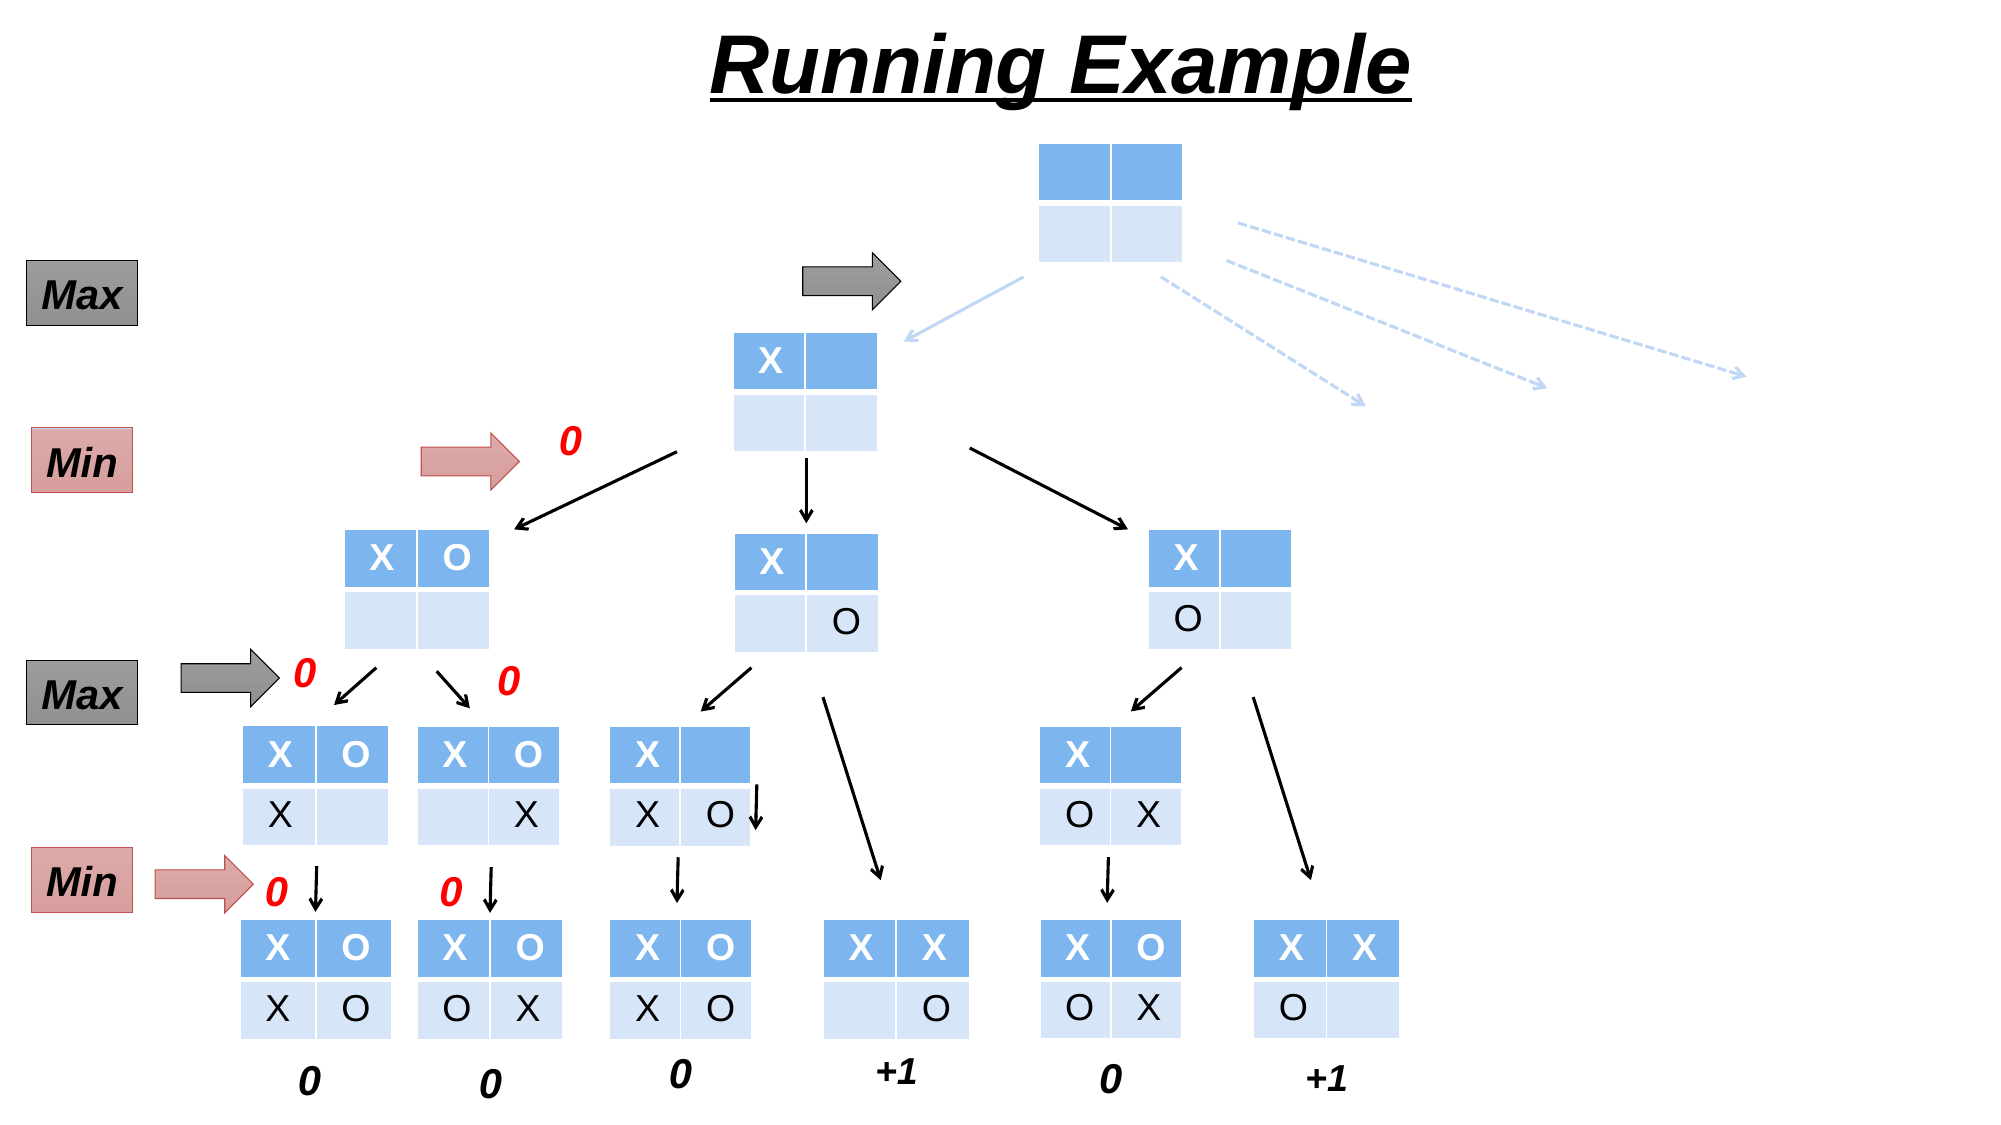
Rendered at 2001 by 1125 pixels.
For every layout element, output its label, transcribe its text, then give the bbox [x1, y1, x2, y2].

text_box [802, 251, 902, 312]
table_header [806, 333, 877, 389]
text_box 0 [641, 1039, 720, 1105]
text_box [436, 671, 470, 709]
table_cell O [1254, 982, 1326, 1038]
table_cell X [610, 789, 679, 846]
table_header [681, 727, 750, 783]
table_cell X [489, 789, 559, 845]
text_box 0 [1071, 1044, 1150, 1110]
table_cell [1039, 206, 1110, 262]
table_cell O [897, 982, 969, 1039]
table_header X [418, 727, 488, 783]
text_box [420, 431, 514, 492]
table_header O [681, 920, 751, 977]
table_header [1112, 144, 1182, 200]
table_cell X [243, 789, 315, 845]
text_box +1 [847, 1039, 946, 1099]
table_cell O [418, 982, 489, 1039]
text_box 0 [237, 857, 316, 923]
table_header [1039, 144, 1110, 200]
table_header X [1327, 920, 1399, 977]
table_cell [418, 789, 488, 845]
table_header X [734, 333, 804, 389]
table_header O [1112, 920, 1181, 977]
text_box Min [31, 847, 133, 913]
text_box Max [26, 260, 138, 326]
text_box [514, 451, 677, 530]
table_cell O [1040, 789, 1110, 845]
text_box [1160, 276, 1366, 407]
table_header X [241, 923, 315, 977]
text_box 0 [469, 646, 548, 711]
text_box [1237, 222, 1747, 377]
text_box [903, 276, 1024, 342]
table_cell [345, 592, 416, 649]
text_box Max [26, 660, 138, 725]
table_cell X [1111, 789, 1181, 845]
text_box [180, 648, 281, 708]
text_box +1 [1277, 1046, 1376, 1107]
text_box [154, 854, 255, 915]
table_cell [1221, 592, 1291, 649]
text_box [700, 667, 752, 712]
text_box 0 [265, 638, 344, 703]
table_cell [1327, 982, 1399, 1038]
table_cell X [610, 982, 680, 1039]
table_header X [897, 920, 969, 977]
table_header X [418, 922, 489, 977]
table_header [1111, 727, 1181, 783]
table_cell X [1112, 982, 1181, 1038]
table_header [807, 534, 878, 590]
table_cell X [241, 982, 315, 1039]
table_header [1221, 530, 1291, 587]
table_cell [418, 592, 489, 649]
table_cell O [807, 595, 878, 652]
table_header X [1254, 920, 1326, 977]
table_header X [610, 727, 679, 783]
table_cell X [491, 982, 562, 1039]
table_cell [317, 789, 388, 845]
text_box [969, 447, 1128, 530]
table_header X [1041, 920, 1110, 977]
table_header X [1149, 530, 1219, 587]
table_header X [243, 726, 315, 783]
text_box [333, 667, 377, 706]
table_header O [418, 530, 489, 587]
table_cell [1112, 206, 1182, 262]
table_header X [610, 920, 680, 977]
table_header O [491, 920, 562, 977]
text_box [1253, 697, 1311, 881]
table_cell O [1149, 592, 1219, 649]
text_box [822, 697, 881, 881]
text_box Min [31, 427, 133, 493]
table_cell [806, 395, 877, 451]
table_header X [735, 534, 805, 590]
text_box Running Example [694, 2, 1428, 118]
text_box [1226, 260, 1548, 389]
table_header O [317, 920, 391, 977]
table_header O [317, 726, 388, 783]
text_box 0 [451, 1049, 530, 1115]
table_header X [345, 530, 416, 587]
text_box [1130, 667, 1182, 712]
table_cell O [1041, 982, 1110, 1038]
text_box 0 [531, 406, 610, 451]
table_cell O [681, 982, 751, 1039]
table_cell O [681, 789, 750, 846]
text_box 0 [412, 857, 490, 922]
table_cell [824, 982, 895, 1039]
table_cell [735, 595, 805, 652]
table_header X [824, 920, 895, 977]
table_cell [734, 395, 804, 451]
text_box 0 [270, 1046, 349, 1112]
table_header O [489, 727, 559, 783]
table_cell O [317, 982, 391, 1039]
table_header X [1040, 727, 1110, 783]
